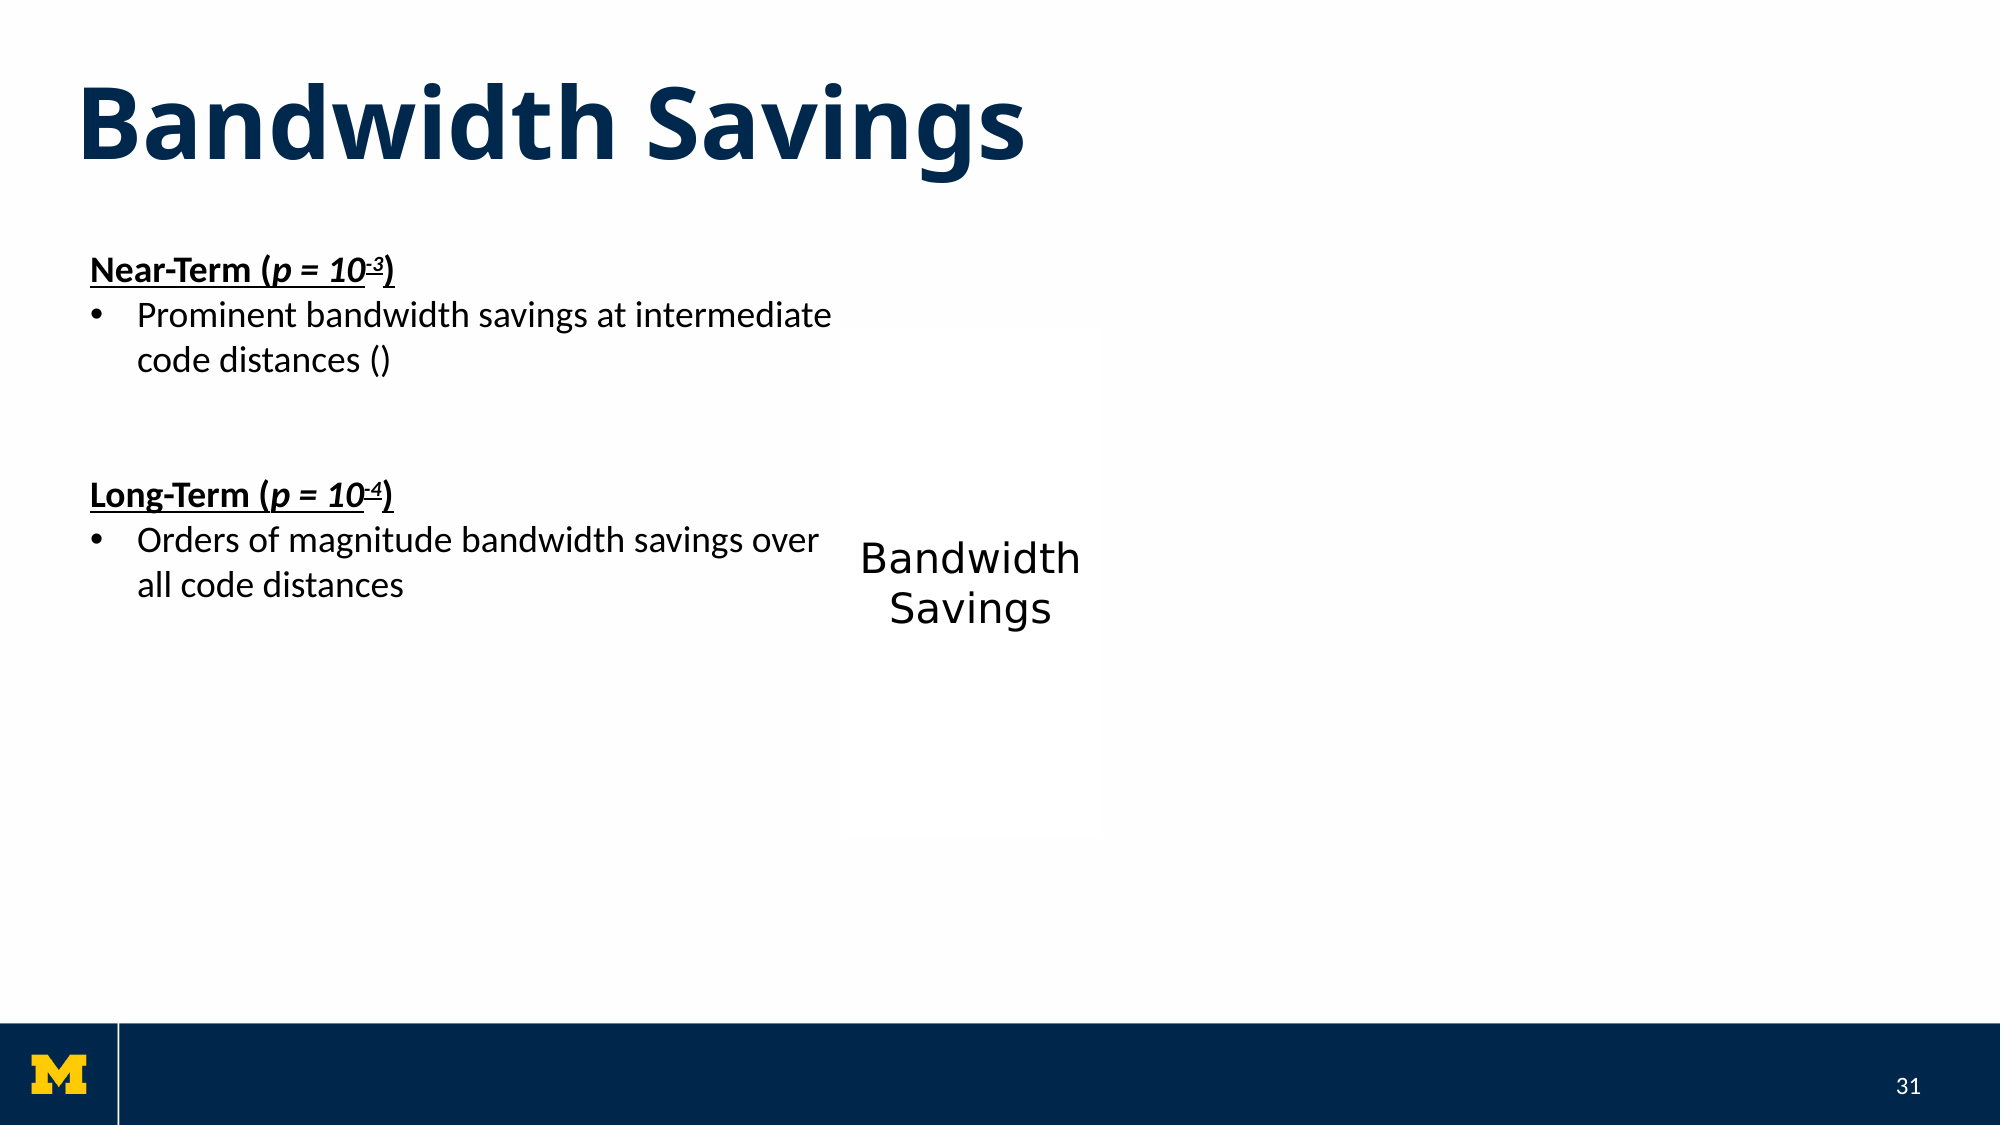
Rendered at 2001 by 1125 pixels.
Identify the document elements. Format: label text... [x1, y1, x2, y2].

slide_number 31 [1749, 1062, 1937, 1103]
title Bandwidth Savings [60, 47, 1561, 189]
picture [0, 0, 2000, 1125]
text_box Bandwidth Savings [842, 327, 1005, 836]
